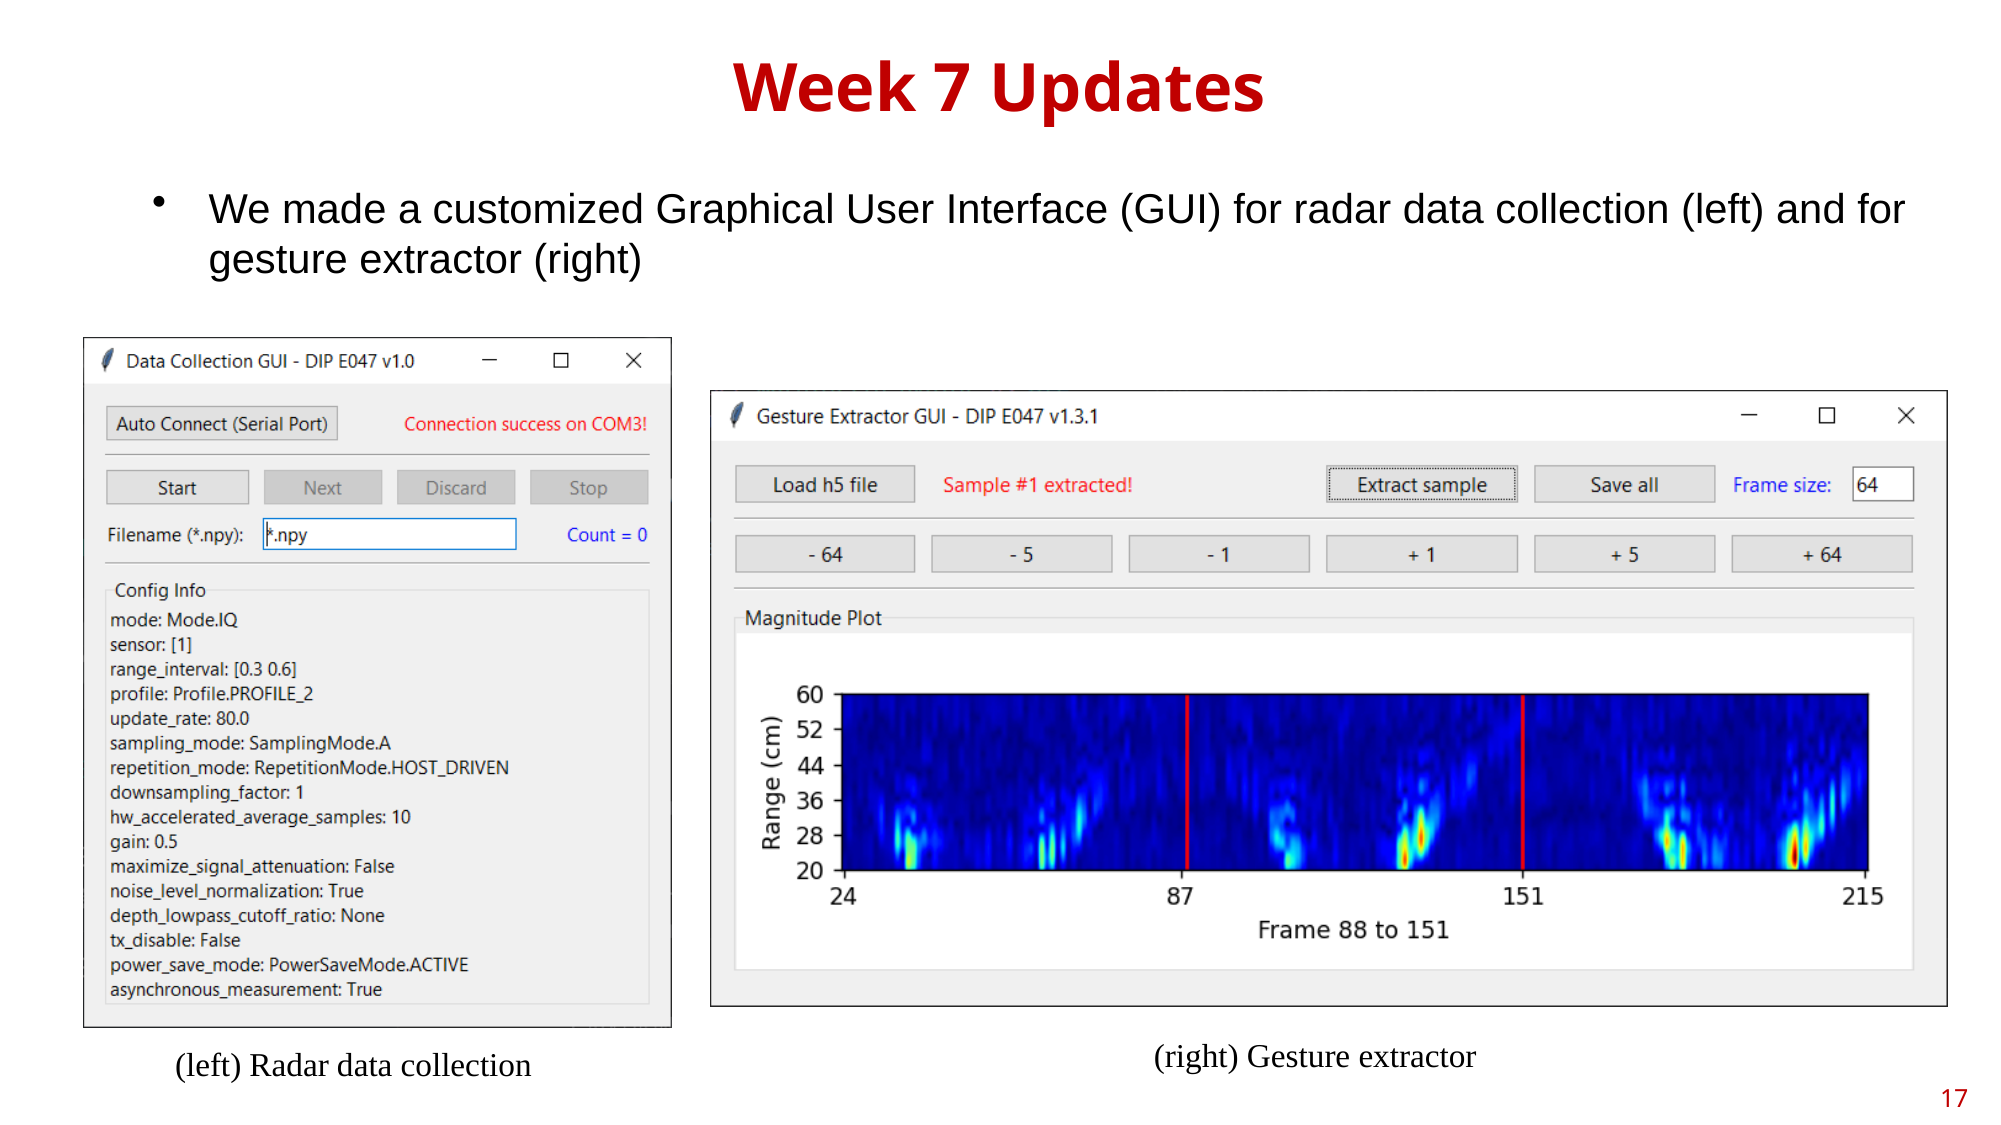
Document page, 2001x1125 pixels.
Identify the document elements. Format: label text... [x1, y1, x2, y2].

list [82, 337, 672, 1028]
text_box (right) Gesture extractor [1099, 1026, 1533, 1082]
text_box We made a customized Graphical User Interface (GUI) for radar data collection (left) and for gesture extractor (right) [137, 174, 1971, 1000]
text_box (left) Radar data collection [137, 1036, 571, 1090]
text_box [112, 149, 1946, 335]
title Week 7 Updates [0, 37, 2000, 143]
picture [709, 390, 1948, 1007]
